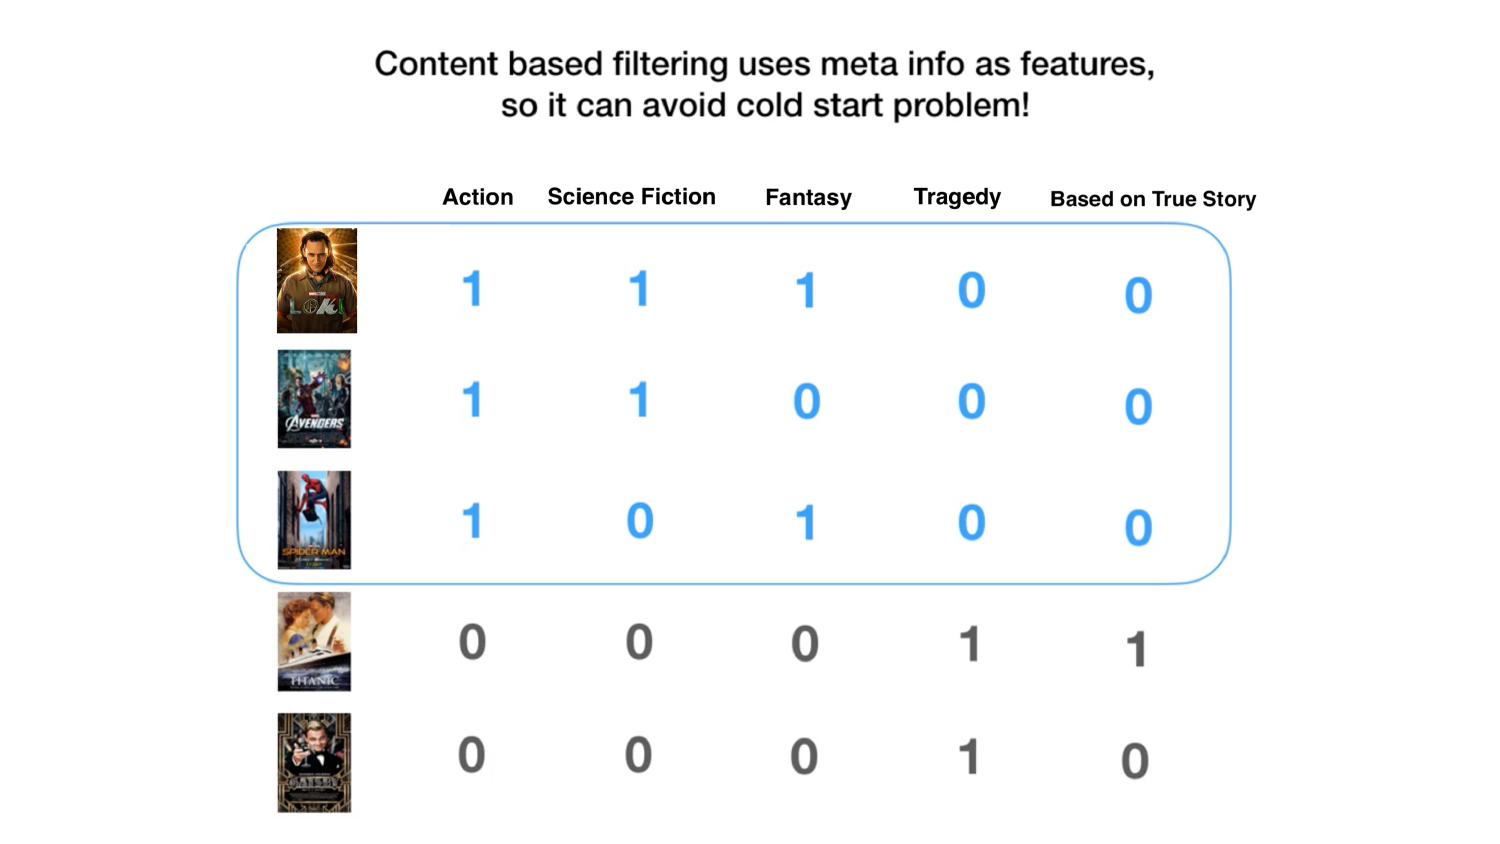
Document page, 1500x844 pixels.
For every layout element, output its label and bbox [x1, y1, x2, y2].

picture [232, 24, 1268, 819]
